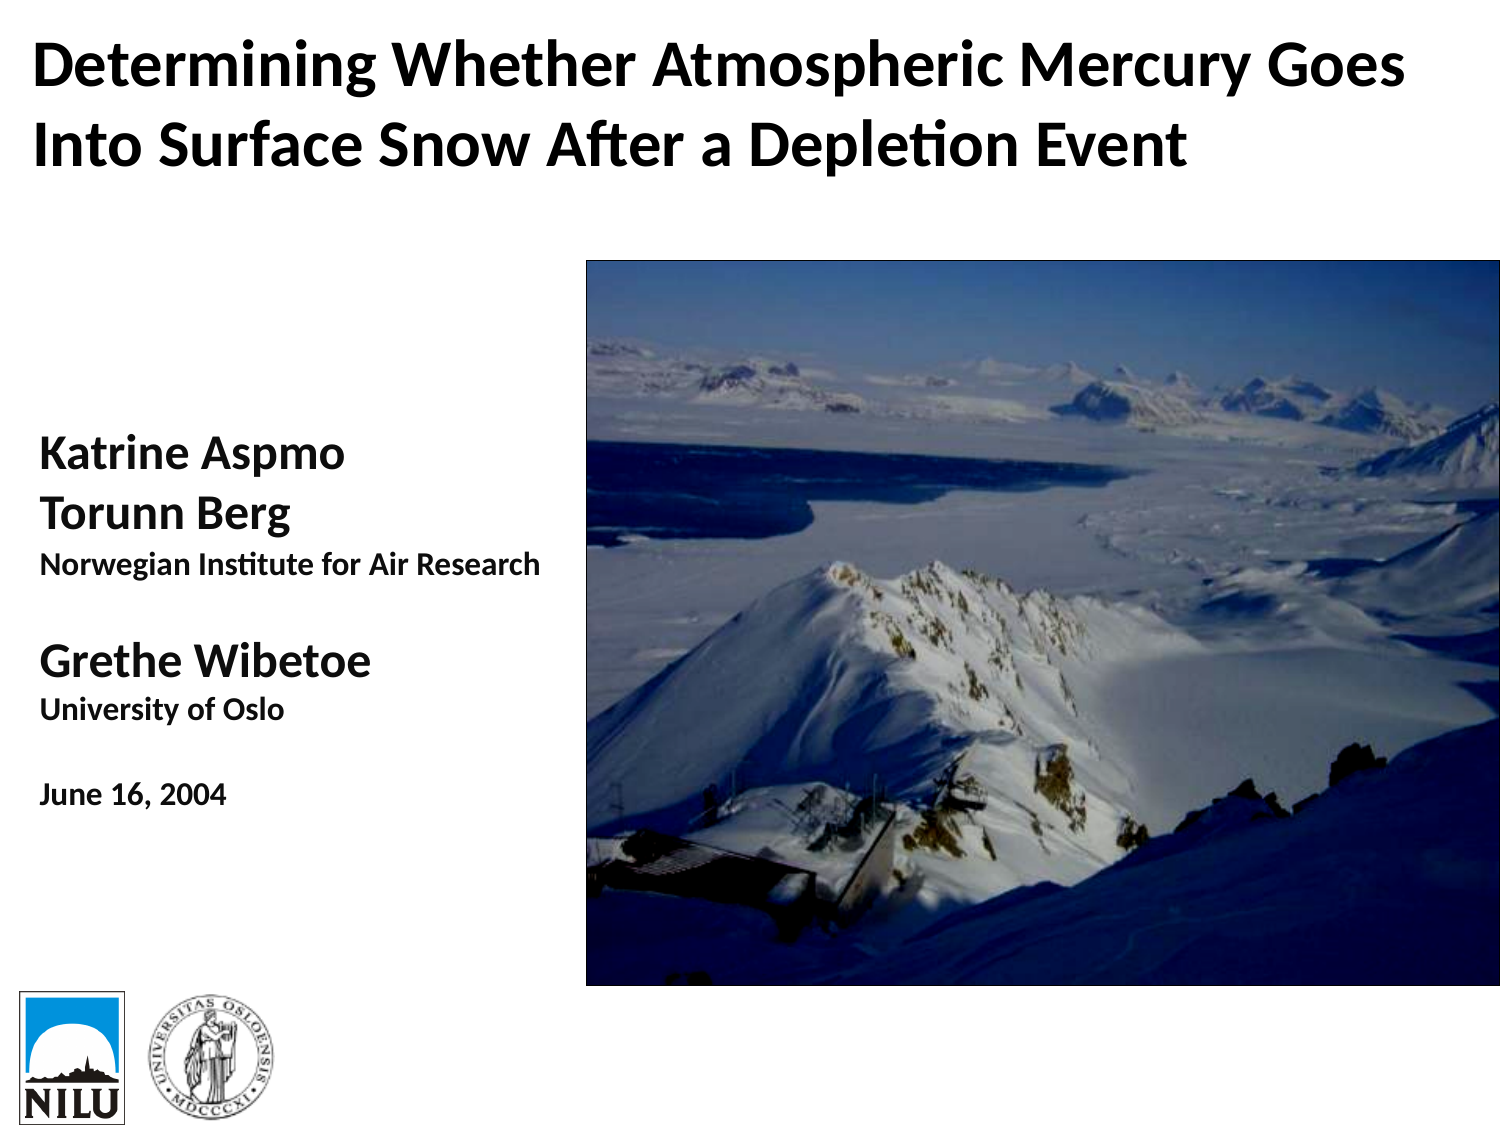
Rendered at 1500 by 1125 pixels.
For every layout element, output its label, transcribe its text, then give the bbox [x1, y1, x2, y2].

text_box Katrine Aspmo Torunn Berg Norwegian Institute for Air Research Grethe Wibetoe University of Oslo June 16, 2004 [24, 412, 569, 820]
picture [19, 991, 126, 1125]
picture [587, 260, 1500, 986]
text_box Determining Whether Atmospheric Mercury Goes Into Surface Snow After a Depletion Event [17, 12, 1500, 188]
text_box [574, 282, 1500, 1083]
picture [144, 993, 276, 1125]
